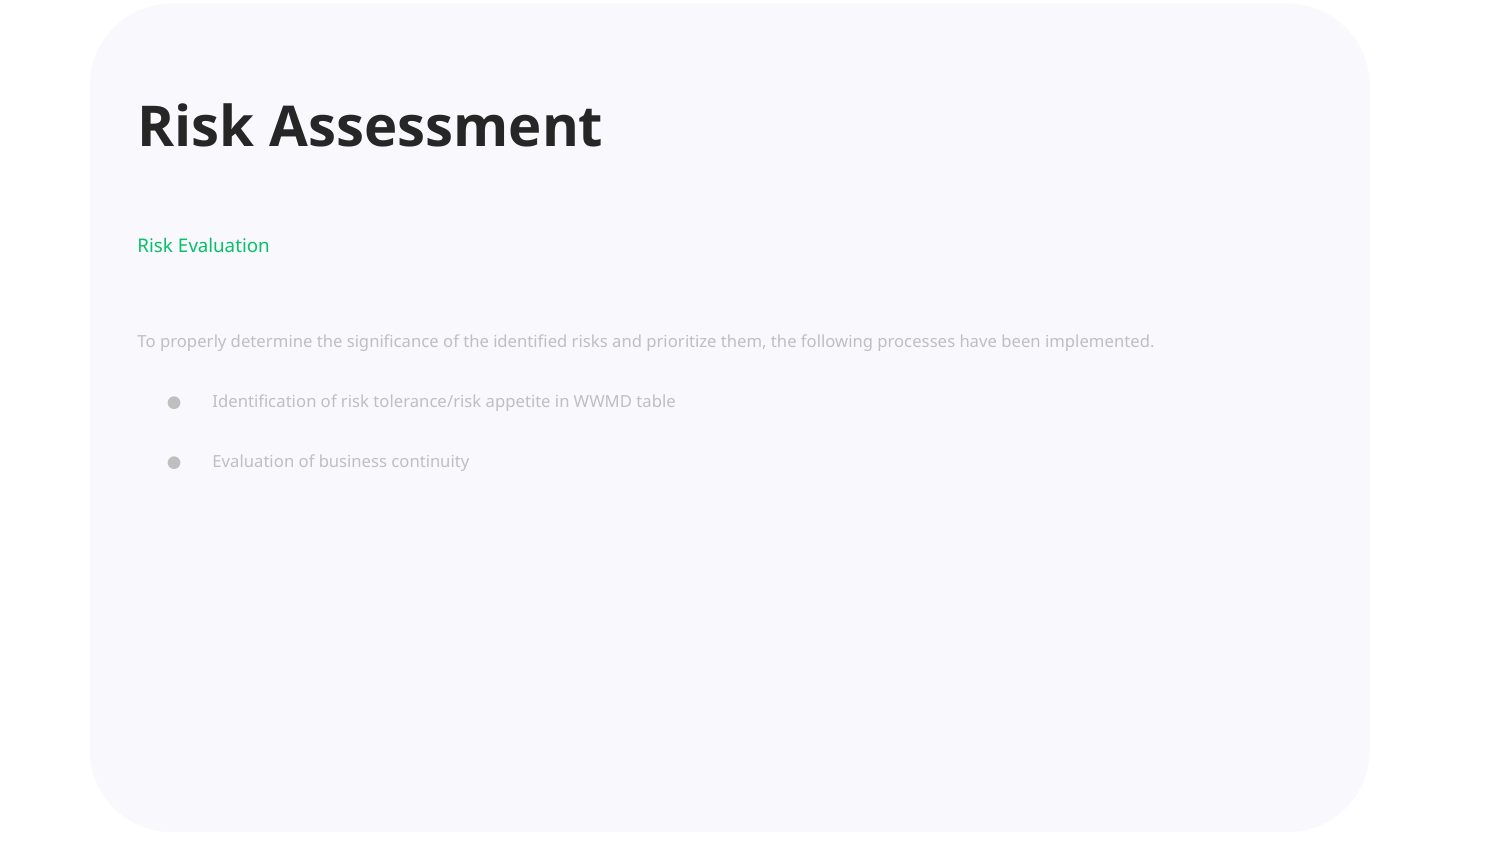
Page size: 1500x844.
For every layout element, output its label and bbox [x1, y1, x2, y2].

text_box [89, 3, 1370, 833]
text_box [129, 85, 1370, 709]
